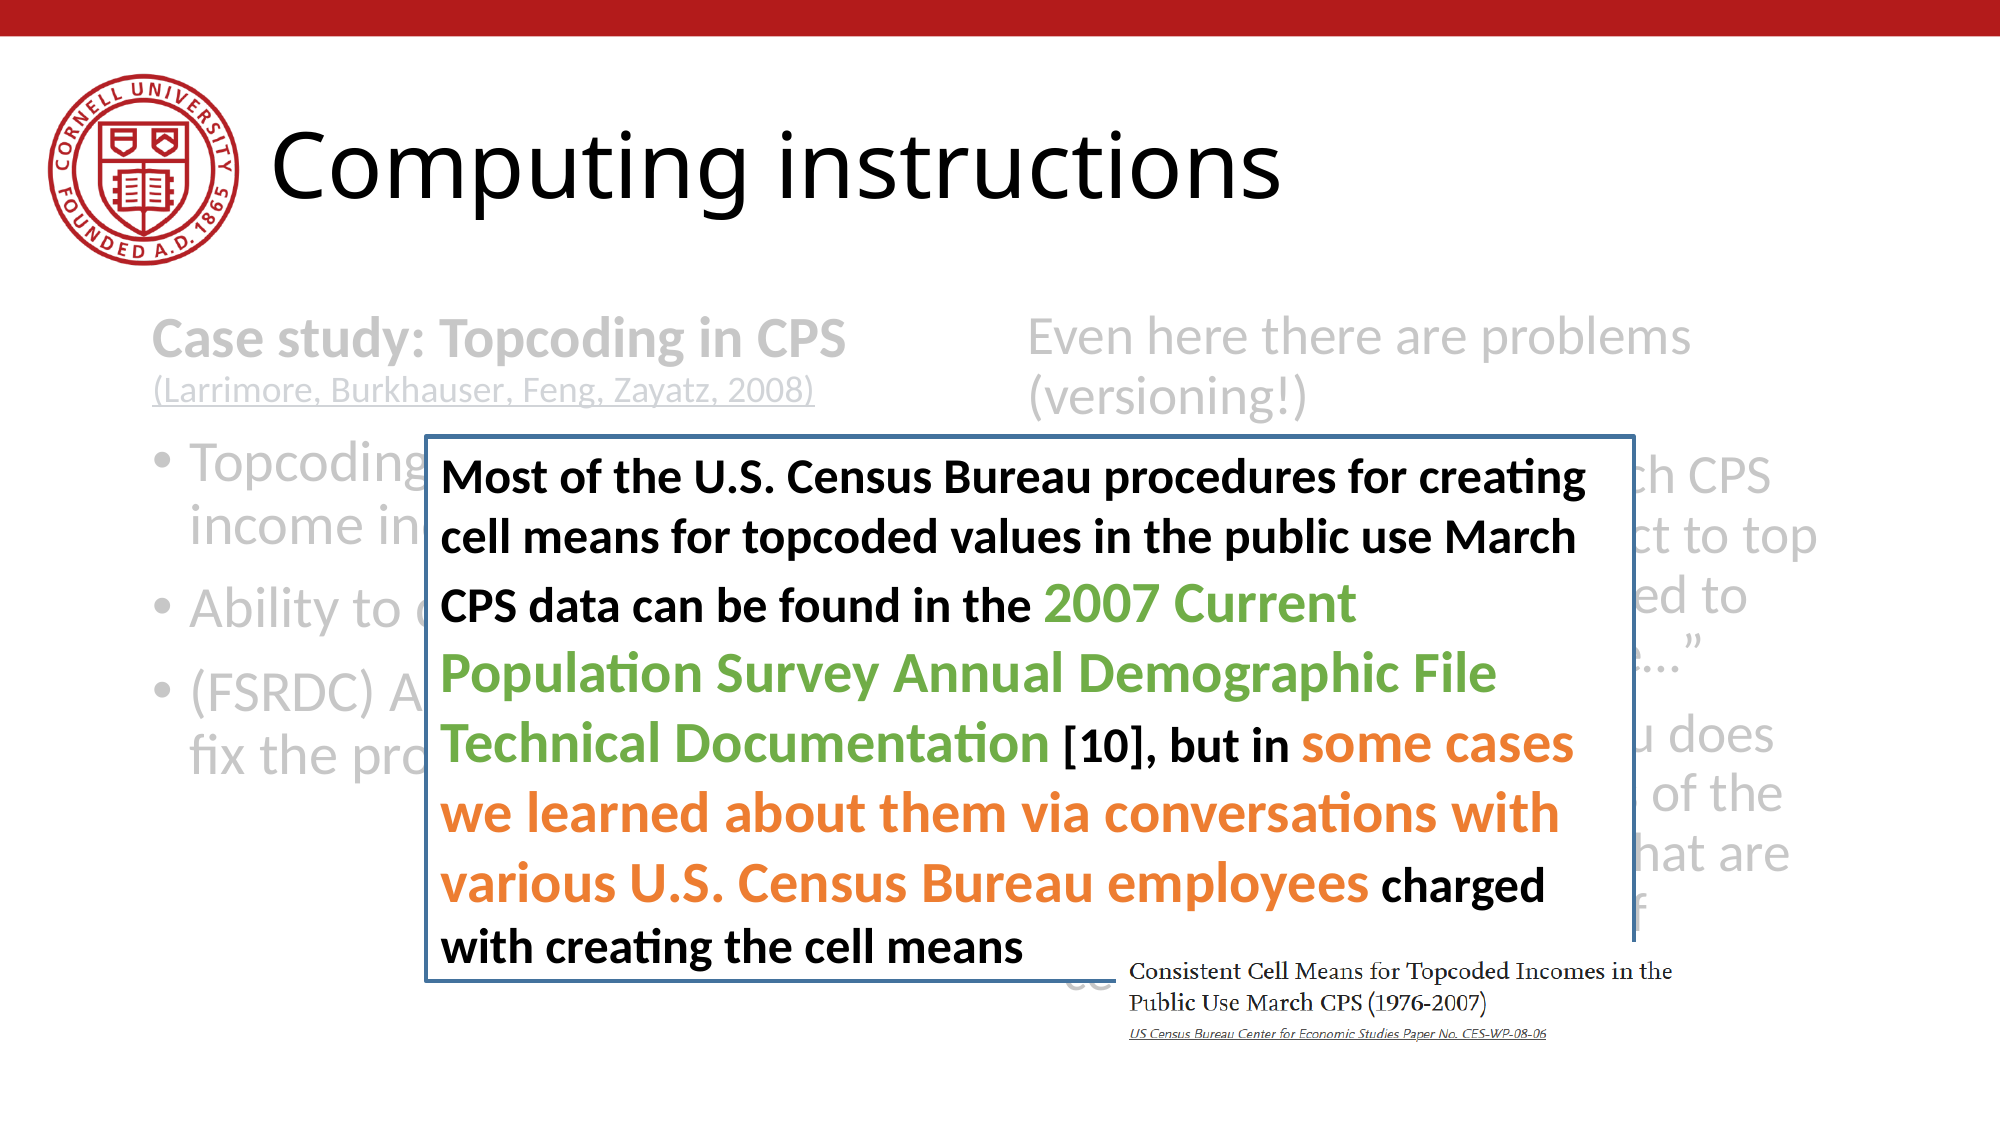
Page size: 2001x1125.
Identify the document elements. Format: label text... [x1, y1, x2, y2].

text_box [111, 276, 1928, 1014]
text_box Most of the U.S. Census Bureau procedures for creating cell means for topcoded values in the public use March CPS data can be found in the 2007 Current Population Survey Annual Demographic File Technical Documentation [10], but in some cases we learned about them via conversations with various U.S. Census Bureau employees charged with creating the cell means [425, 436, 1635, 982]
picture [1116, 942, 1700, 1058]
picture [39, 65, 254, 274]
title Computing instructions [254, 59, 1863, 276]
